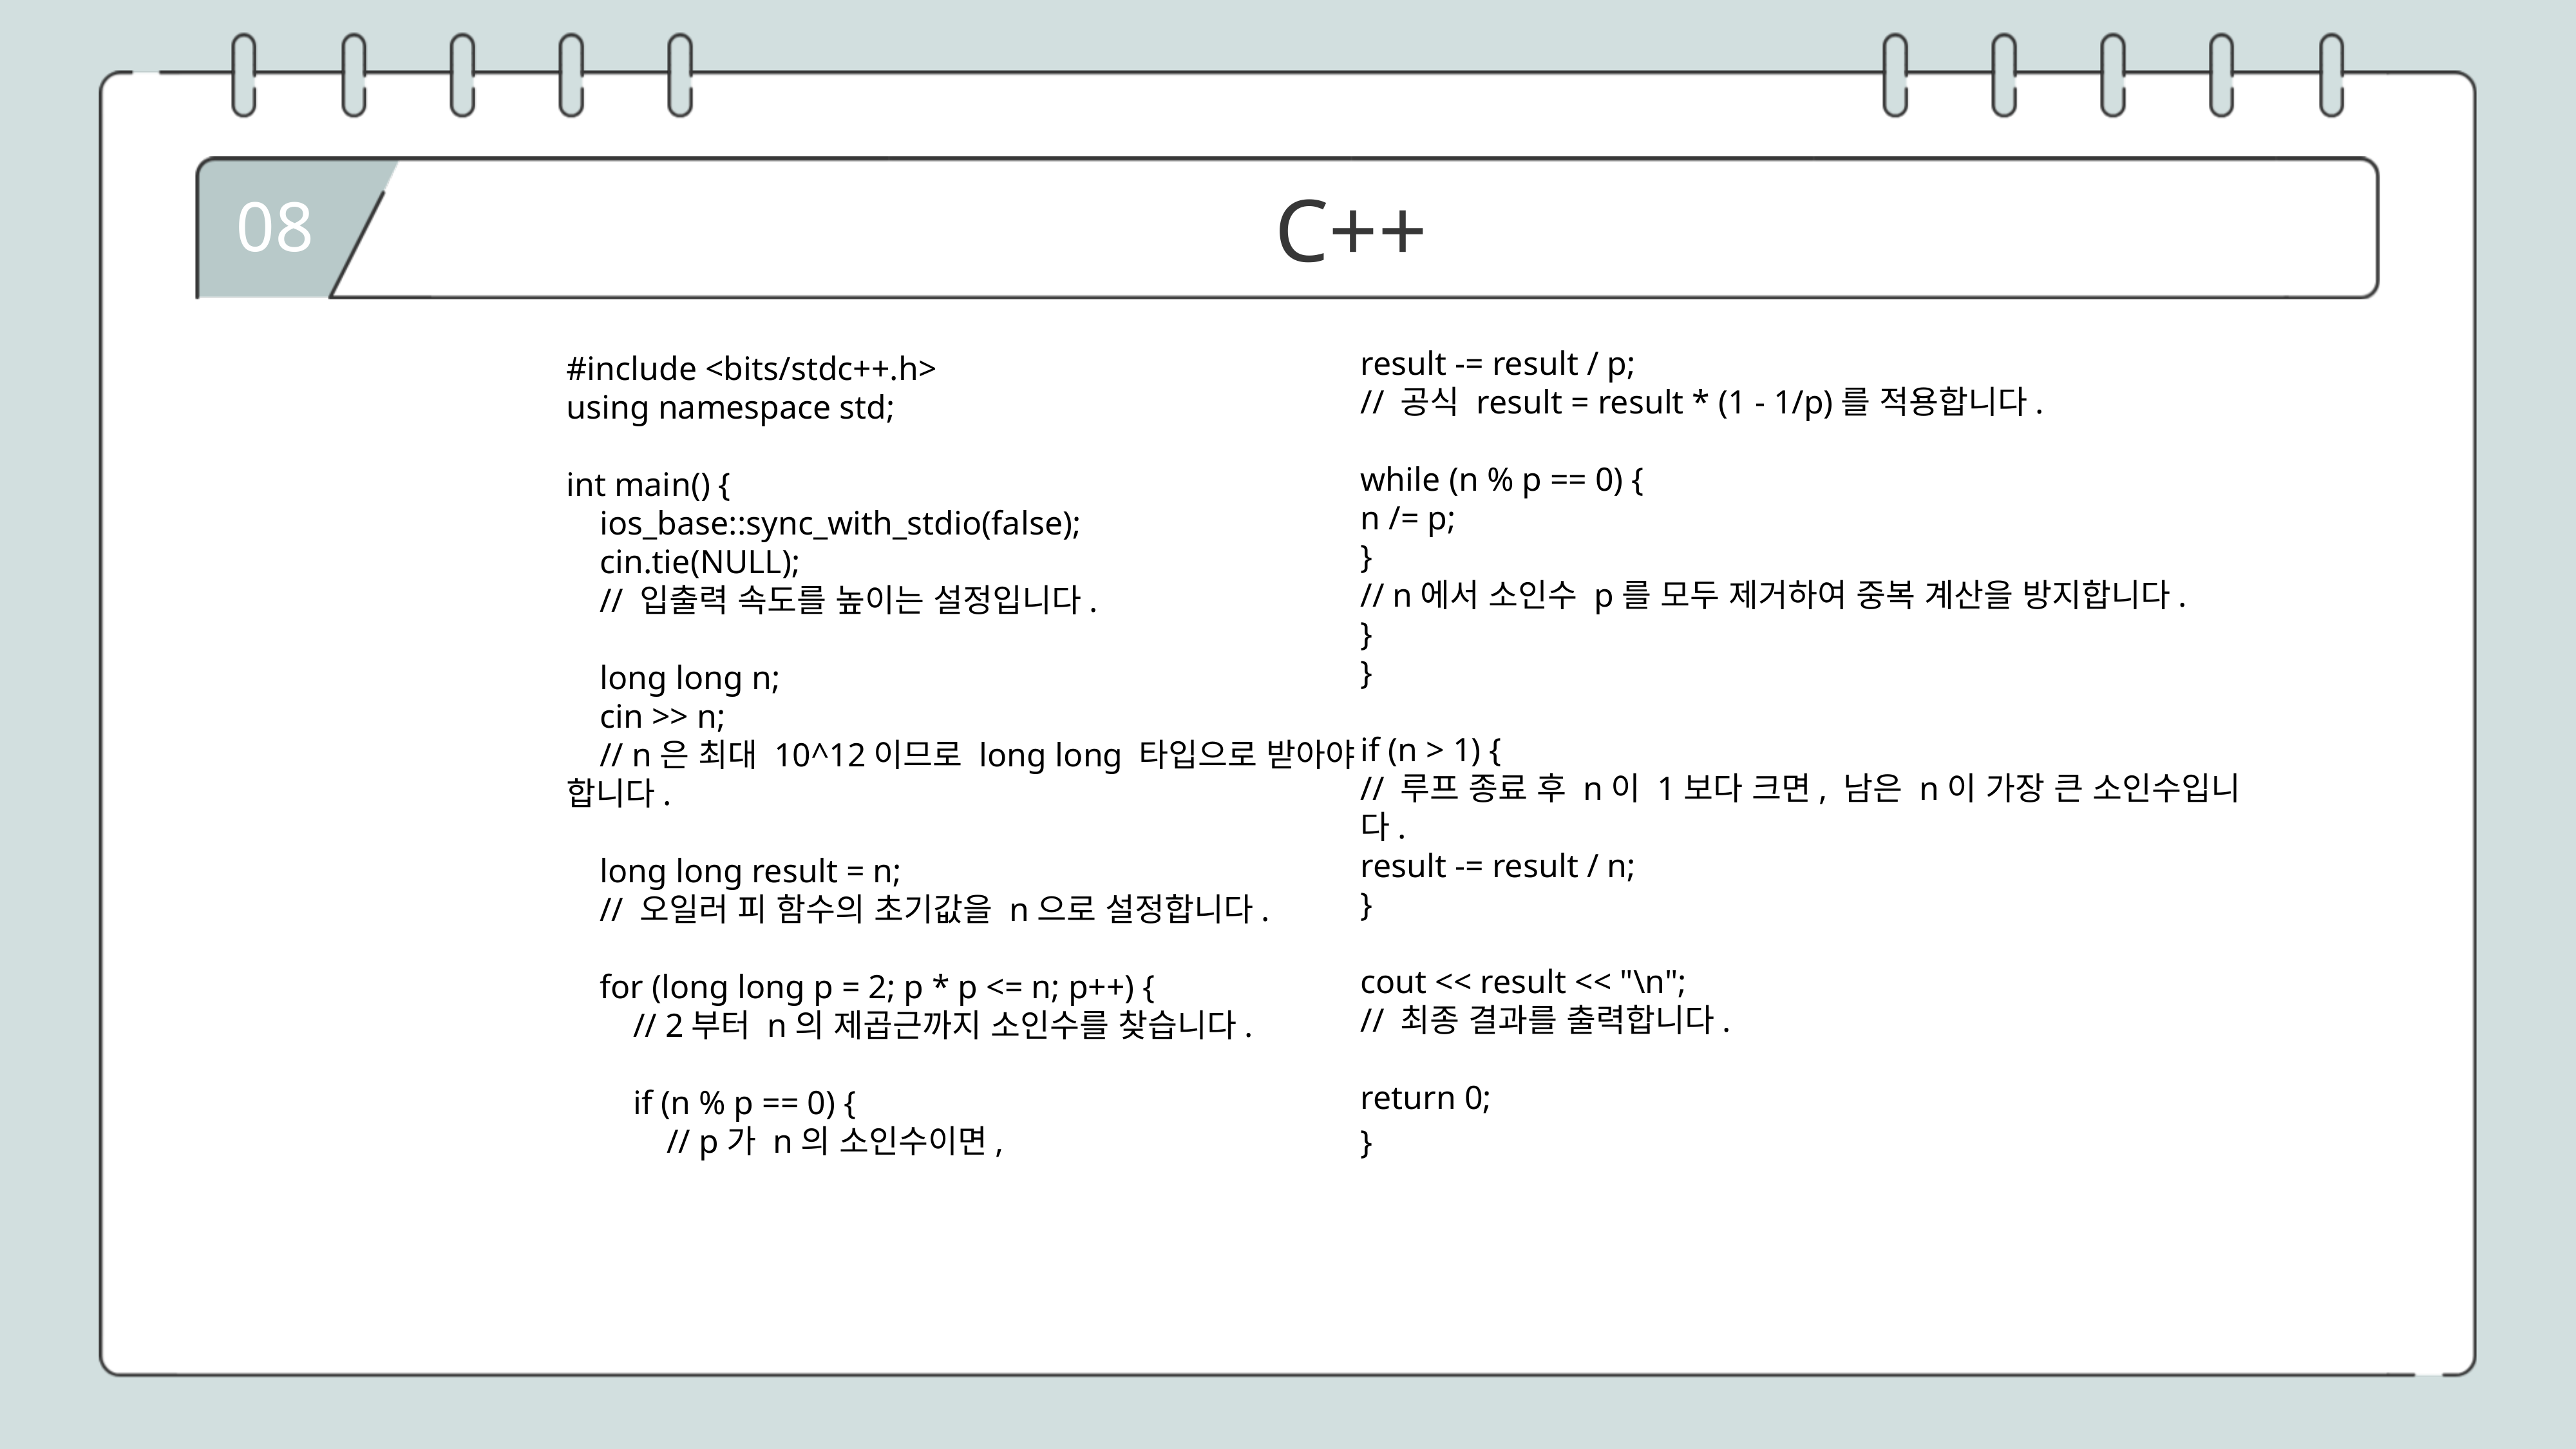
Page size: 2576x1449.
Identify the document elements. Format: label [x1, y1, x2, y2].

picture [97, 32, 2479, 1379]
